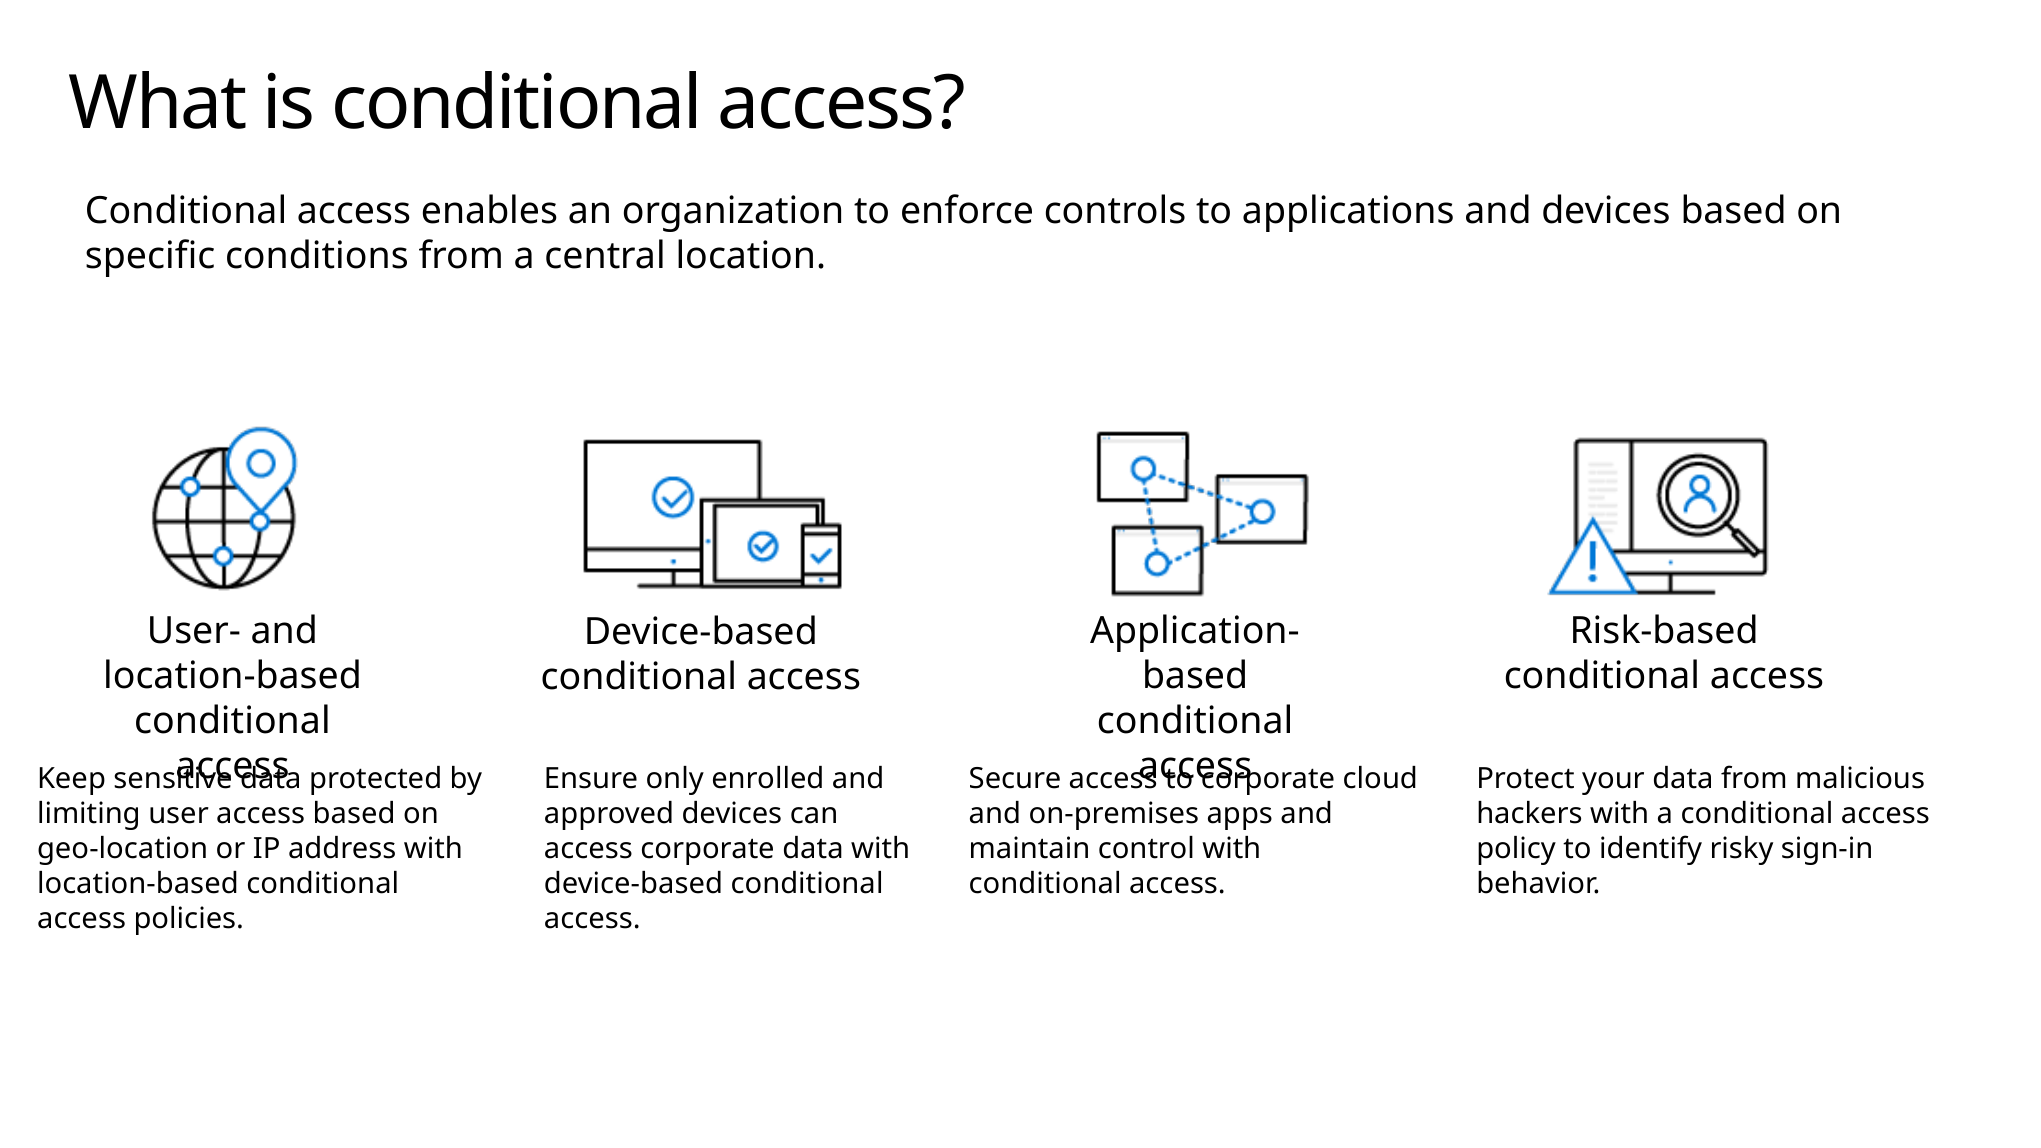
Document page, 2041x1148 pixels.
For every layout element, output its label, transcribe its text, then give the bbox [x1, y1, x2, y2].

picture [1526, 418, 1803, 621]
text_box Ensure only enrolled and approved devices can access corporate data with device-based conditional access. [529, 752, 946, 942]
text_box Device-based conditional access [504, 599, 897, 705]
text_box Conditional access enables an organization to enforce controls to applications and devices based on specific conditions from a central location. [70, 178, 1929, 284]
title What is conditional access? [45, 48, 1996, 149]
text_box Application-based conditional access [1029, 598, 1361, 752]
picture [92, 410, 368, 614]
picture [574, 410, 851, 614]
text_box User- and location-based conditional access [66, 598, 399, 752]
text_box Keep sensitive data protected by limiting user access based on geo-location or IP address with location-based conditional access policies. [22, 752, 505, 942]
picture [1057, 412, 1333, 615]
text_box Secure access to corporate cloud and on‑premises apps and maintain control with conditional access. [953, 752, 1437, 907]
text_box Risk-based conditional access [1461, 598, 1867, 704]
text_box Protect your data from malicious hackers with a conditional access policy to identify risky sign-in behavior. [1461, 752, 1962, 907]
